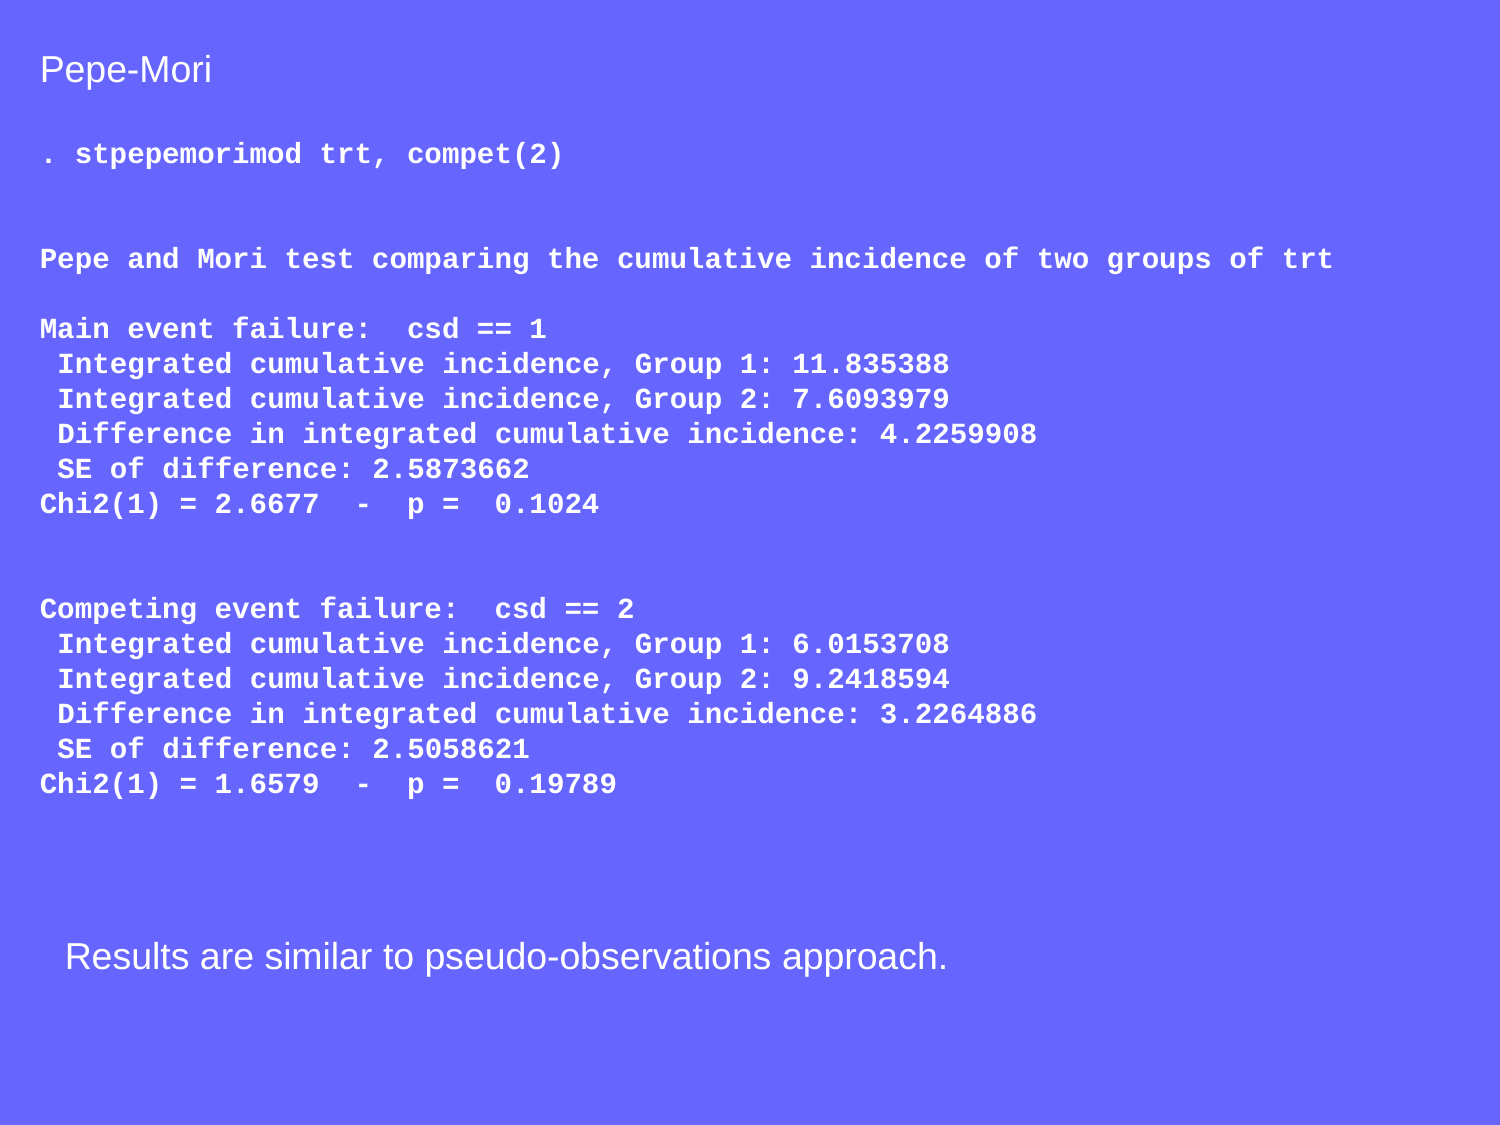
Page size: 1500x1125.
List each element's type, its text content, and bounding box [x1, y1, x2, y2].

text_box Results are similar to pseudo-observations approach. [49, 924, 1238, 985]
text_box Pepe-Mori . stpepemorimod trt, compet(2) Pepe and Mori test comparing the cumulative incidence of two groups of trt Main event failure: csd == 1 Integrated cumulative incidence, Group 1: 11.835388 Integrated cumulative incidence, Group 2: 7.6093979 Difference in integrated cumulative incidence: 4.2259908 SE of difference: 2.5873662 Chi2(1) = 2.6677 - p = 0.1024 Competing event failure: csd == 2 Integrated cumulative incidence, Group 1: 6.0153708 Integrated cumulative incidence, Group 2: 9.2418594 Difference in integrated cumulative incidence: 3.2264886 SE of difference: 2.5058621 Chi2(1) = 1.6579 - p = 0.19789 [24, 37, 1475, 842]
